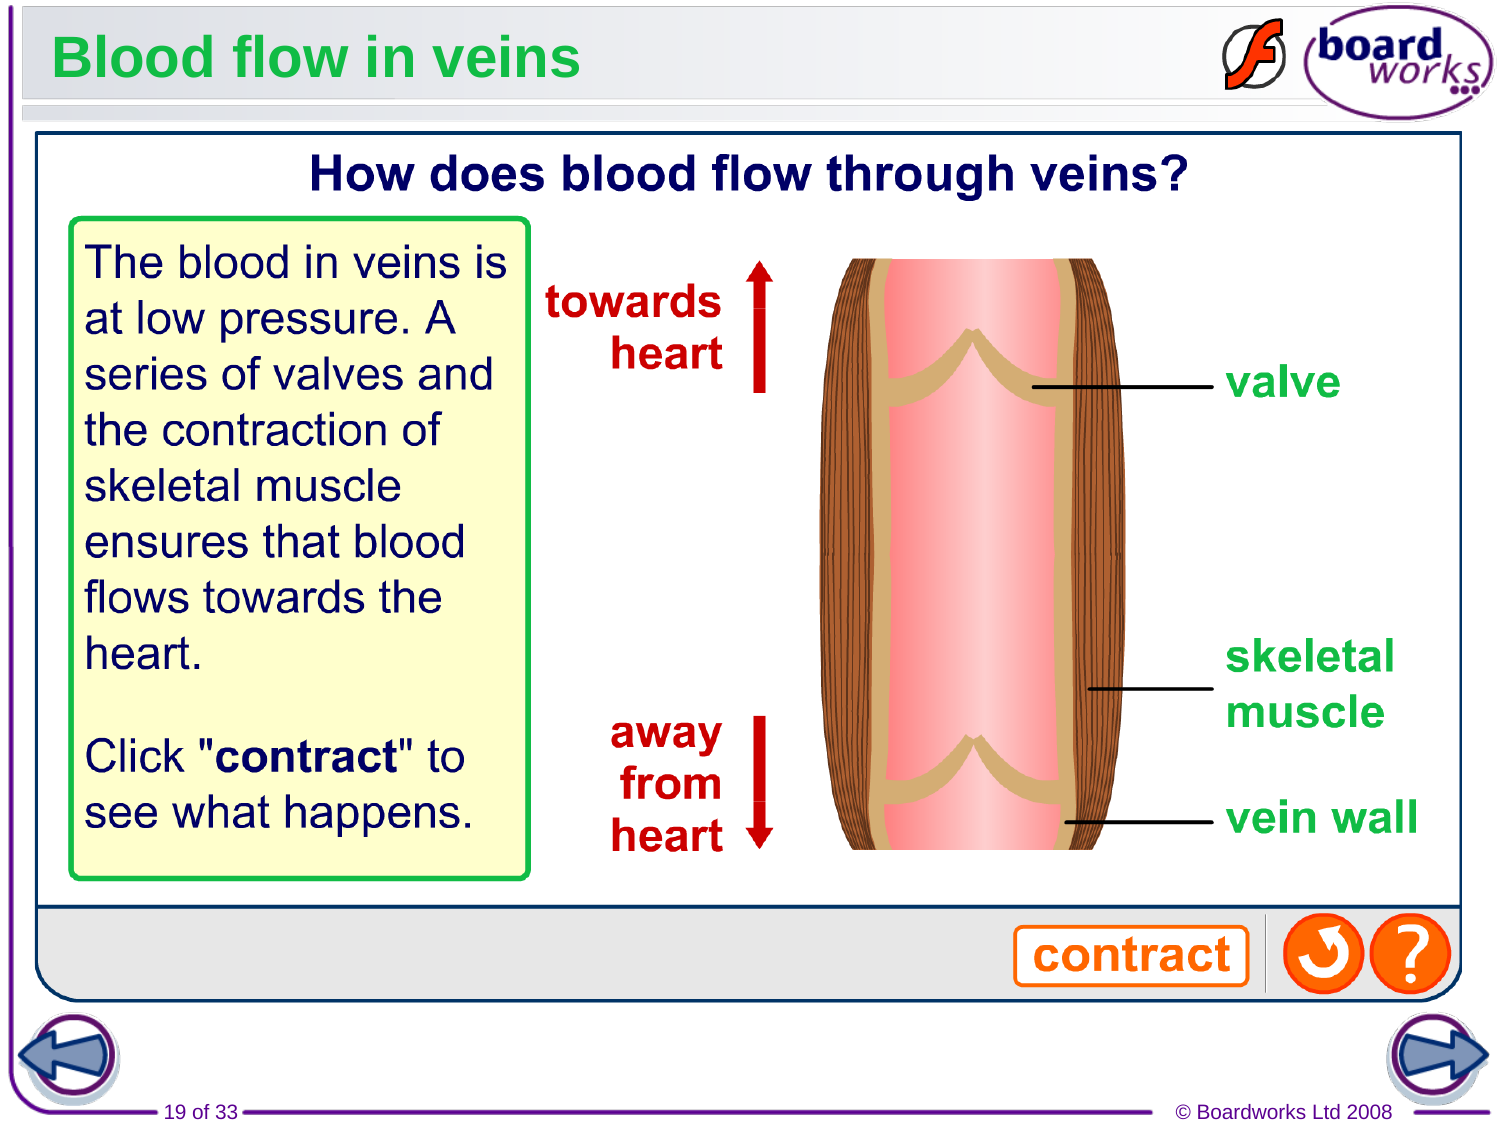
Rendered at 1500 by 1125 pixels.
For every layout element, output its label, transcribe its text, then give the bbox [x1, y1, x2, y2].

picture [0, 0, 1500, 1125]
title Blood flow in veins [36, 8, 1225, 100]
